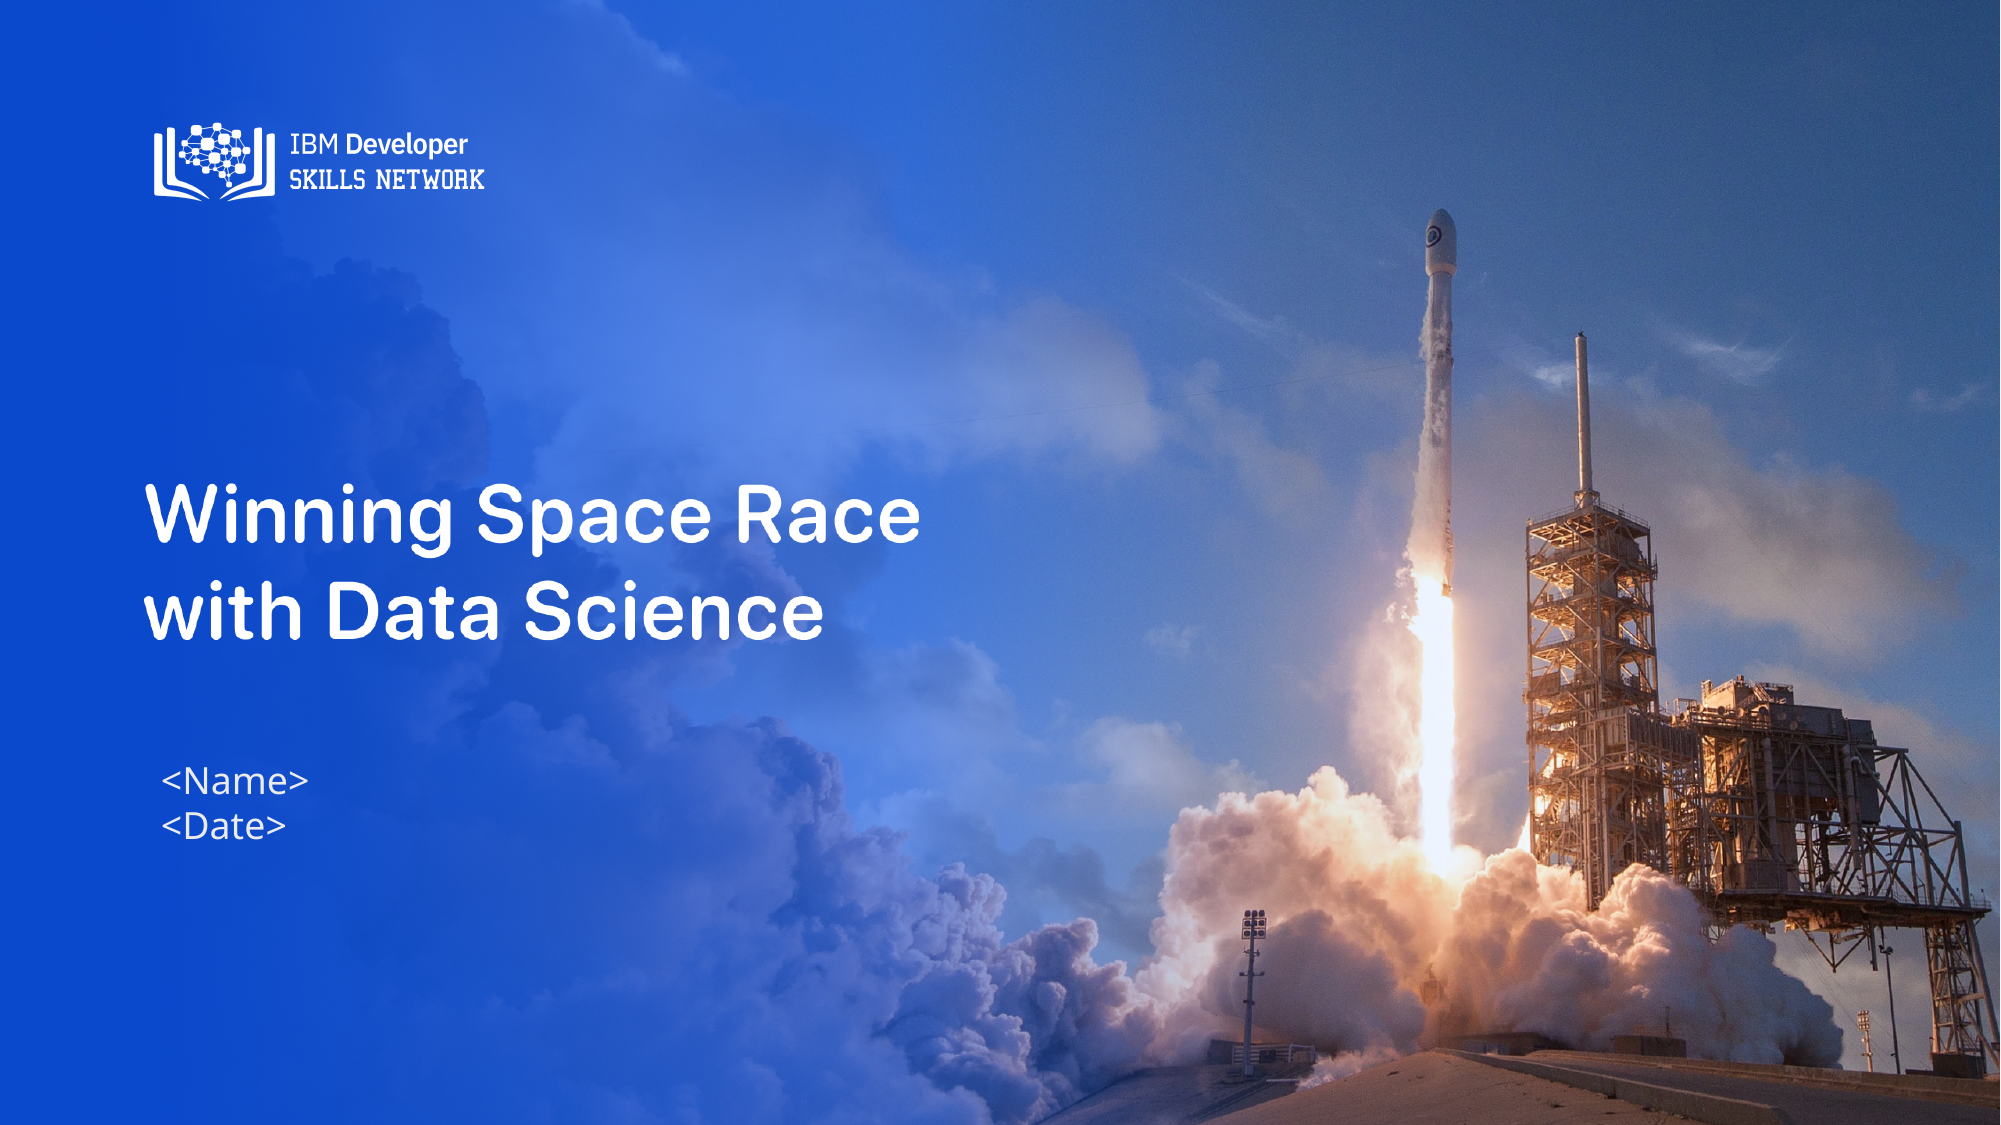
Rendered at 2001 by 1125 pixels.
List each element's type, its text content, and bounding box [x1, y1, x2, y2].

text_box <Name> <Date> [145, 749, 559, 855]
picture [0, 0, 2001, 1125]
